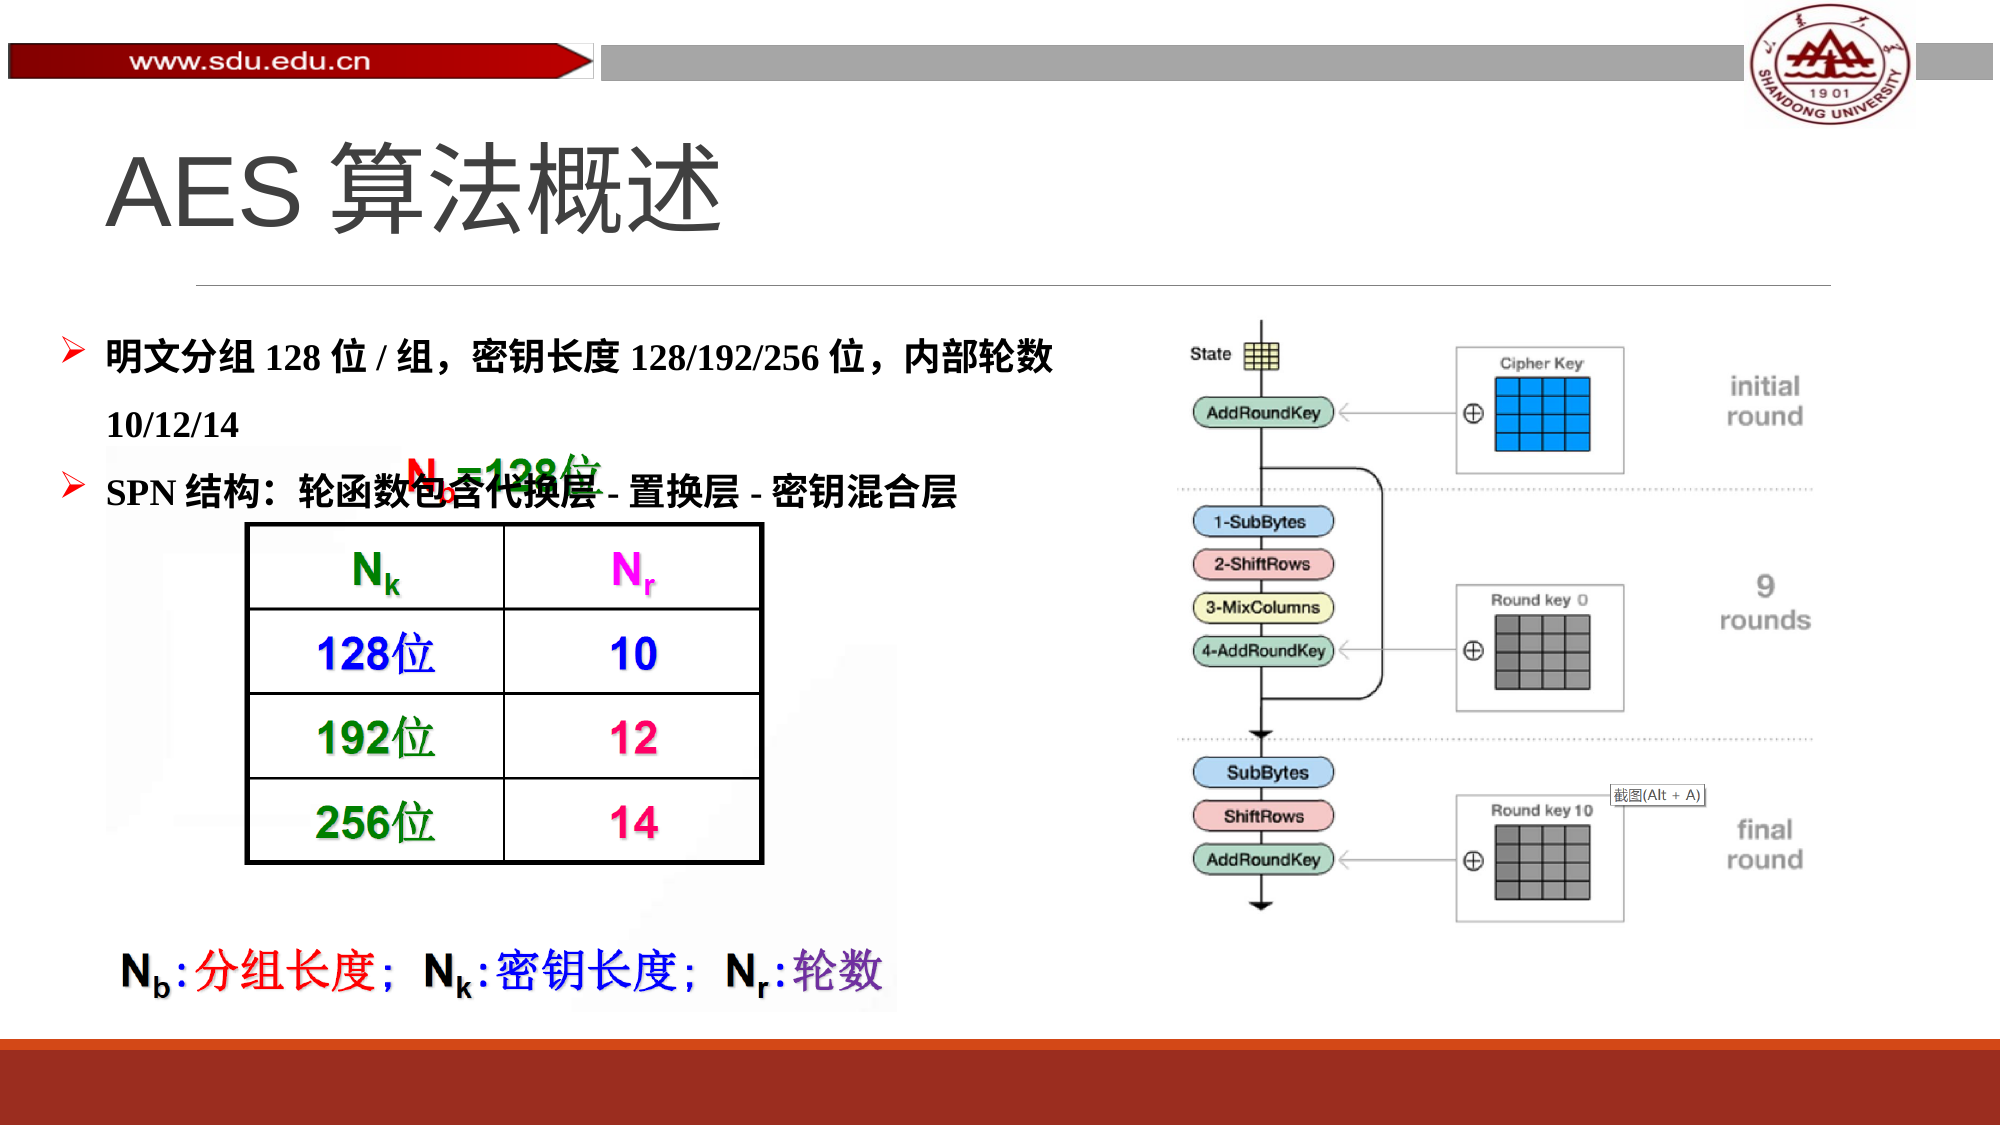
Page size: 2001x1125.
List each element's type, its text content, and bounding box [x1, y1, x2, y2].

text_box 明文分组128位/组，密钥长度128/192/256位，内部轮数10/12/14 SPN结构：轮函数包含代换层-置换层-密钥混合层 [44, 302, 1173, 520]
picture [8, 0, 1993, 102]
title AES算法概述 [90, 102, 1945, 255]
picture [106, 446, 897, 1012]
picture [1176, 293, 1815, 936]
